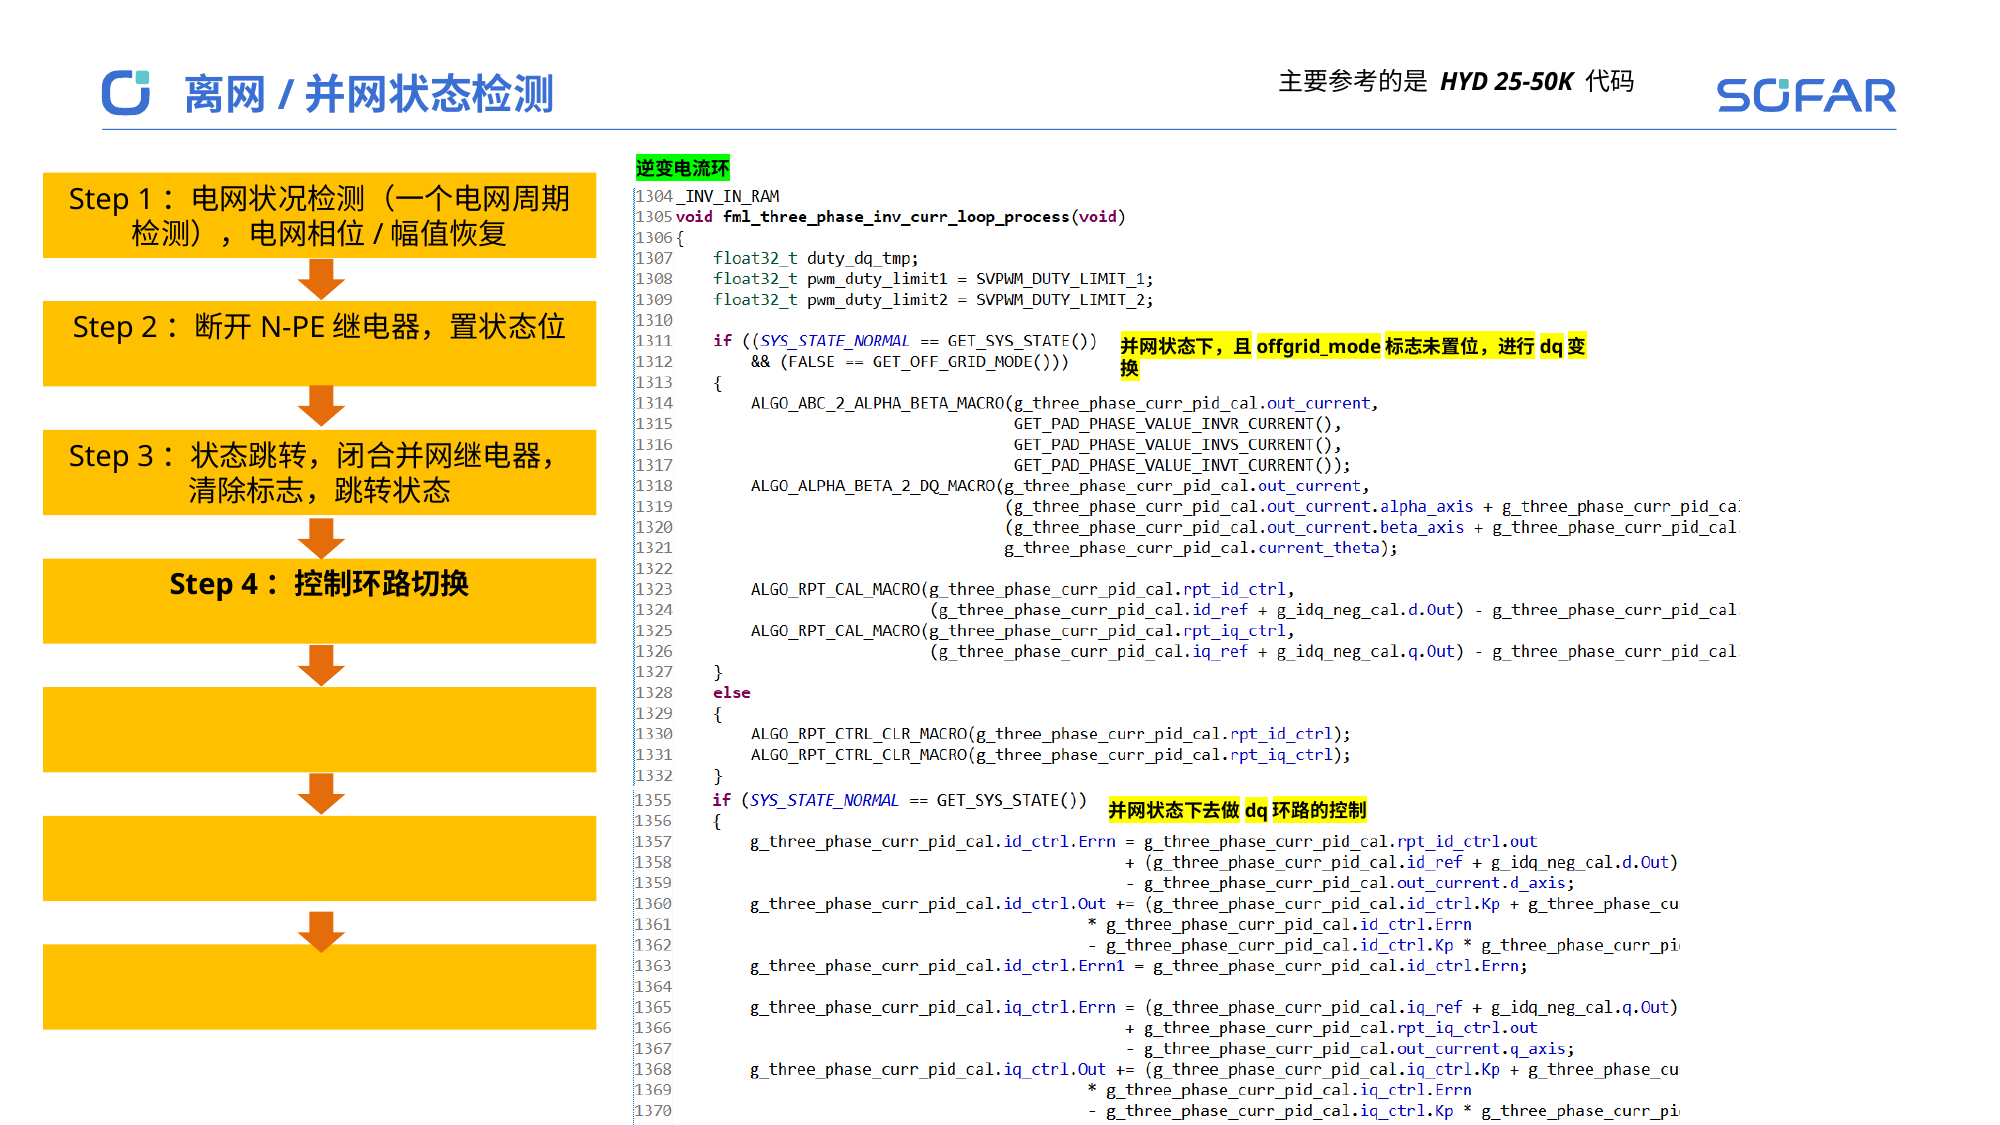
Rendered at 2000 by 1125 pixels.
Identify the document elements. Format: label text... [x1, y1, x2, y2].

text_box 主要参考的是 HYD 25-50K 代码 [1263, 57, 1691, 104]
text_box [297, 645, 346, 687]
picture [633, 790, 1681, 1125]
text_box [297, 518, 346, 560]
list 离网/并网状态检测 [169, 60, 1206, 113]
text_box [43, 687, 597, 773]
text_box [43, 815, 597, 902]
picture [102, 78, 1897, 130]
text_box [297, 773, 346, 815]
text_box Step 1：电网状况检测（一个电网周期检测），电网相位/幅值恢复 [43, 172, 597, 258]
text_box [297, 258, 346, 301]
text_box [43, 944, 597, 1030]
text_box [297, 911, 346, 953]
picture [633, 188, 1740, 786]
text_box Step 4：控制环路切换 [43, 558, 597, 644]
text_box Step 2：断开N-PE继电器，置状态位 [43, 301, 597, 387]
text_box 逆变电流环 [621, 149, 1092, 184]
text_box [297, 385, 346, 427]
text_box Step 3：状态跳转，闭合并网继电器，清除标志，跳转状态 [43, 429, 597, 516]
